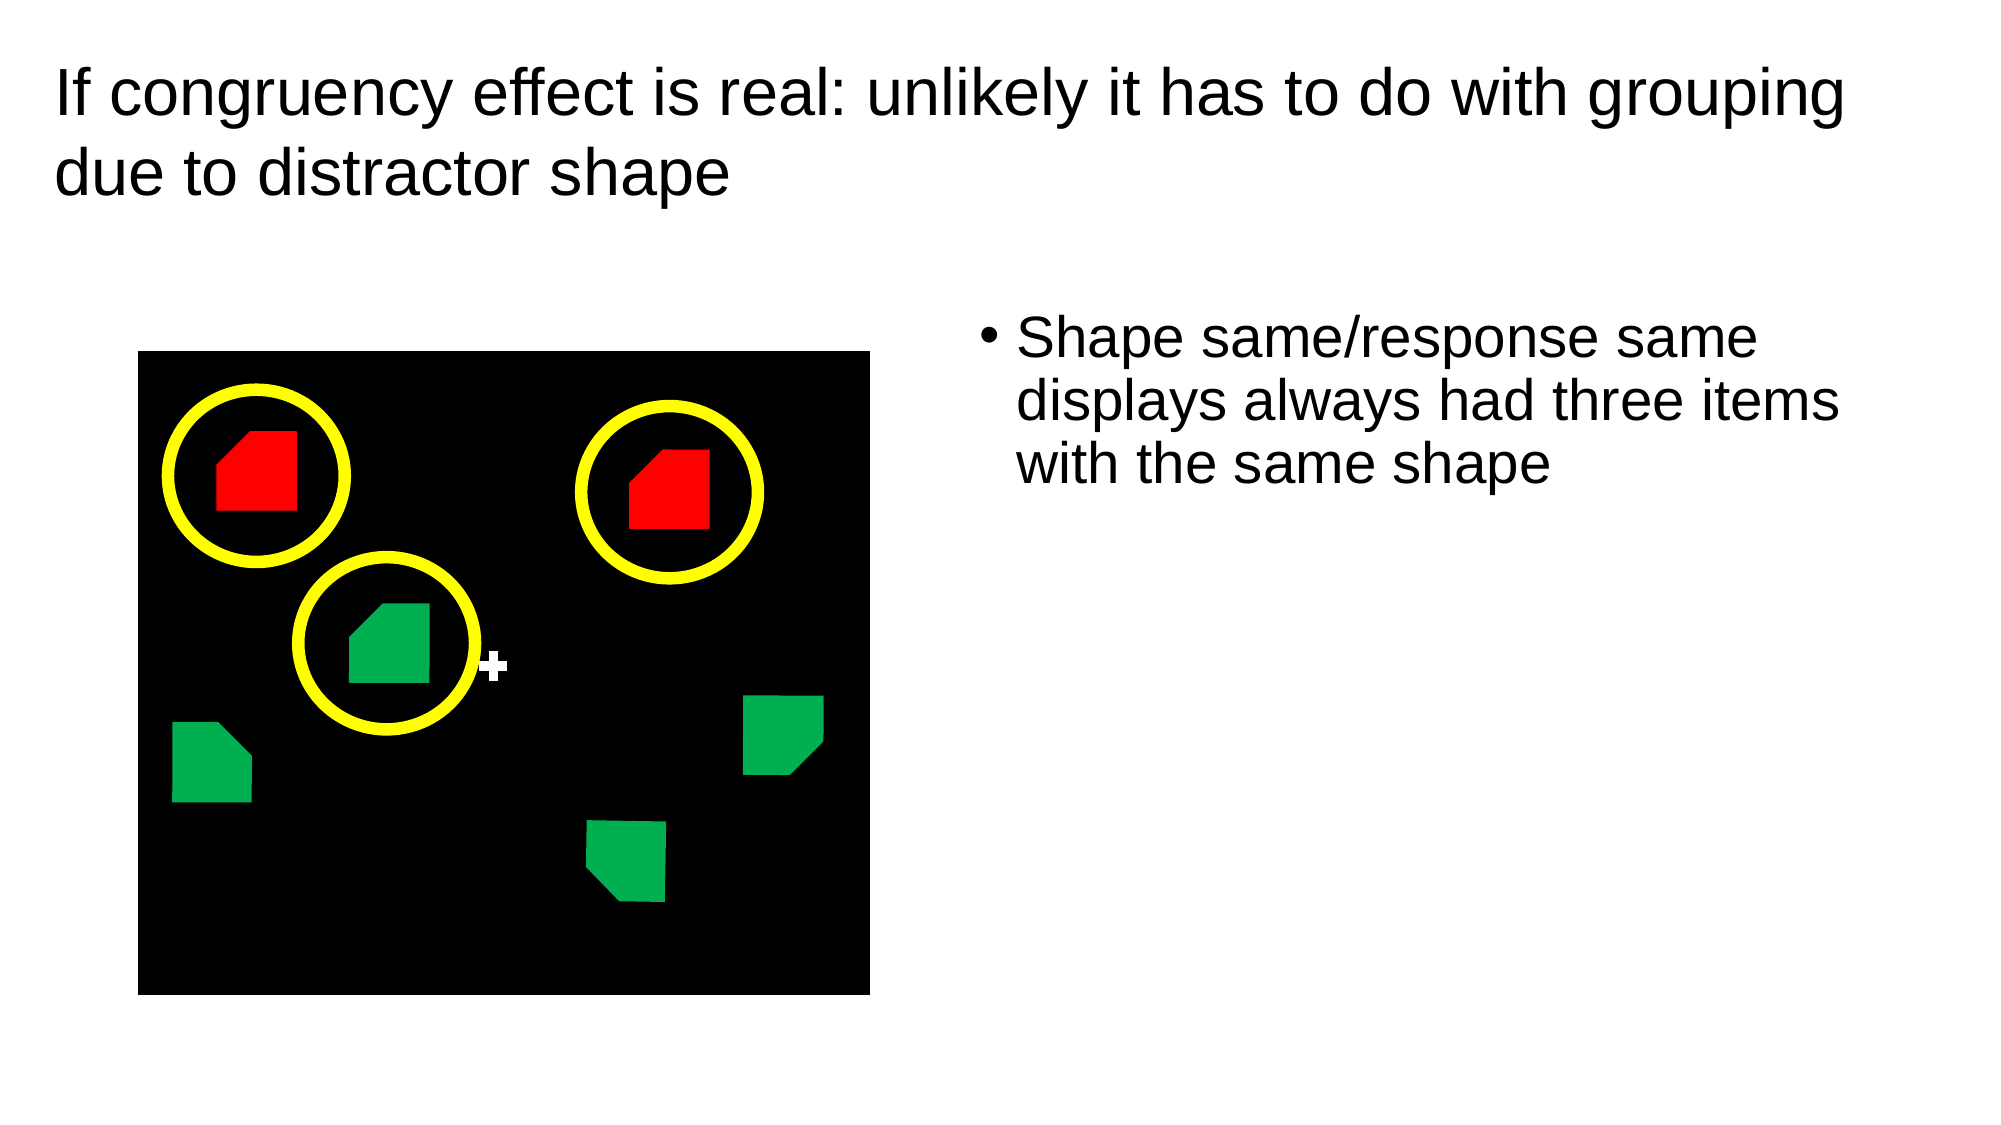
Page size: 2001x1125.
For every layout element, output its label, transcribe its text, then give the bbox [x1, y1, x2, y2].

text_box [142, 355, 866, 991]
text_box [39, 41, 1929, 219]
list Shape same/response same displays always had three items with the same shape [964, 299, 1863, 1014]
